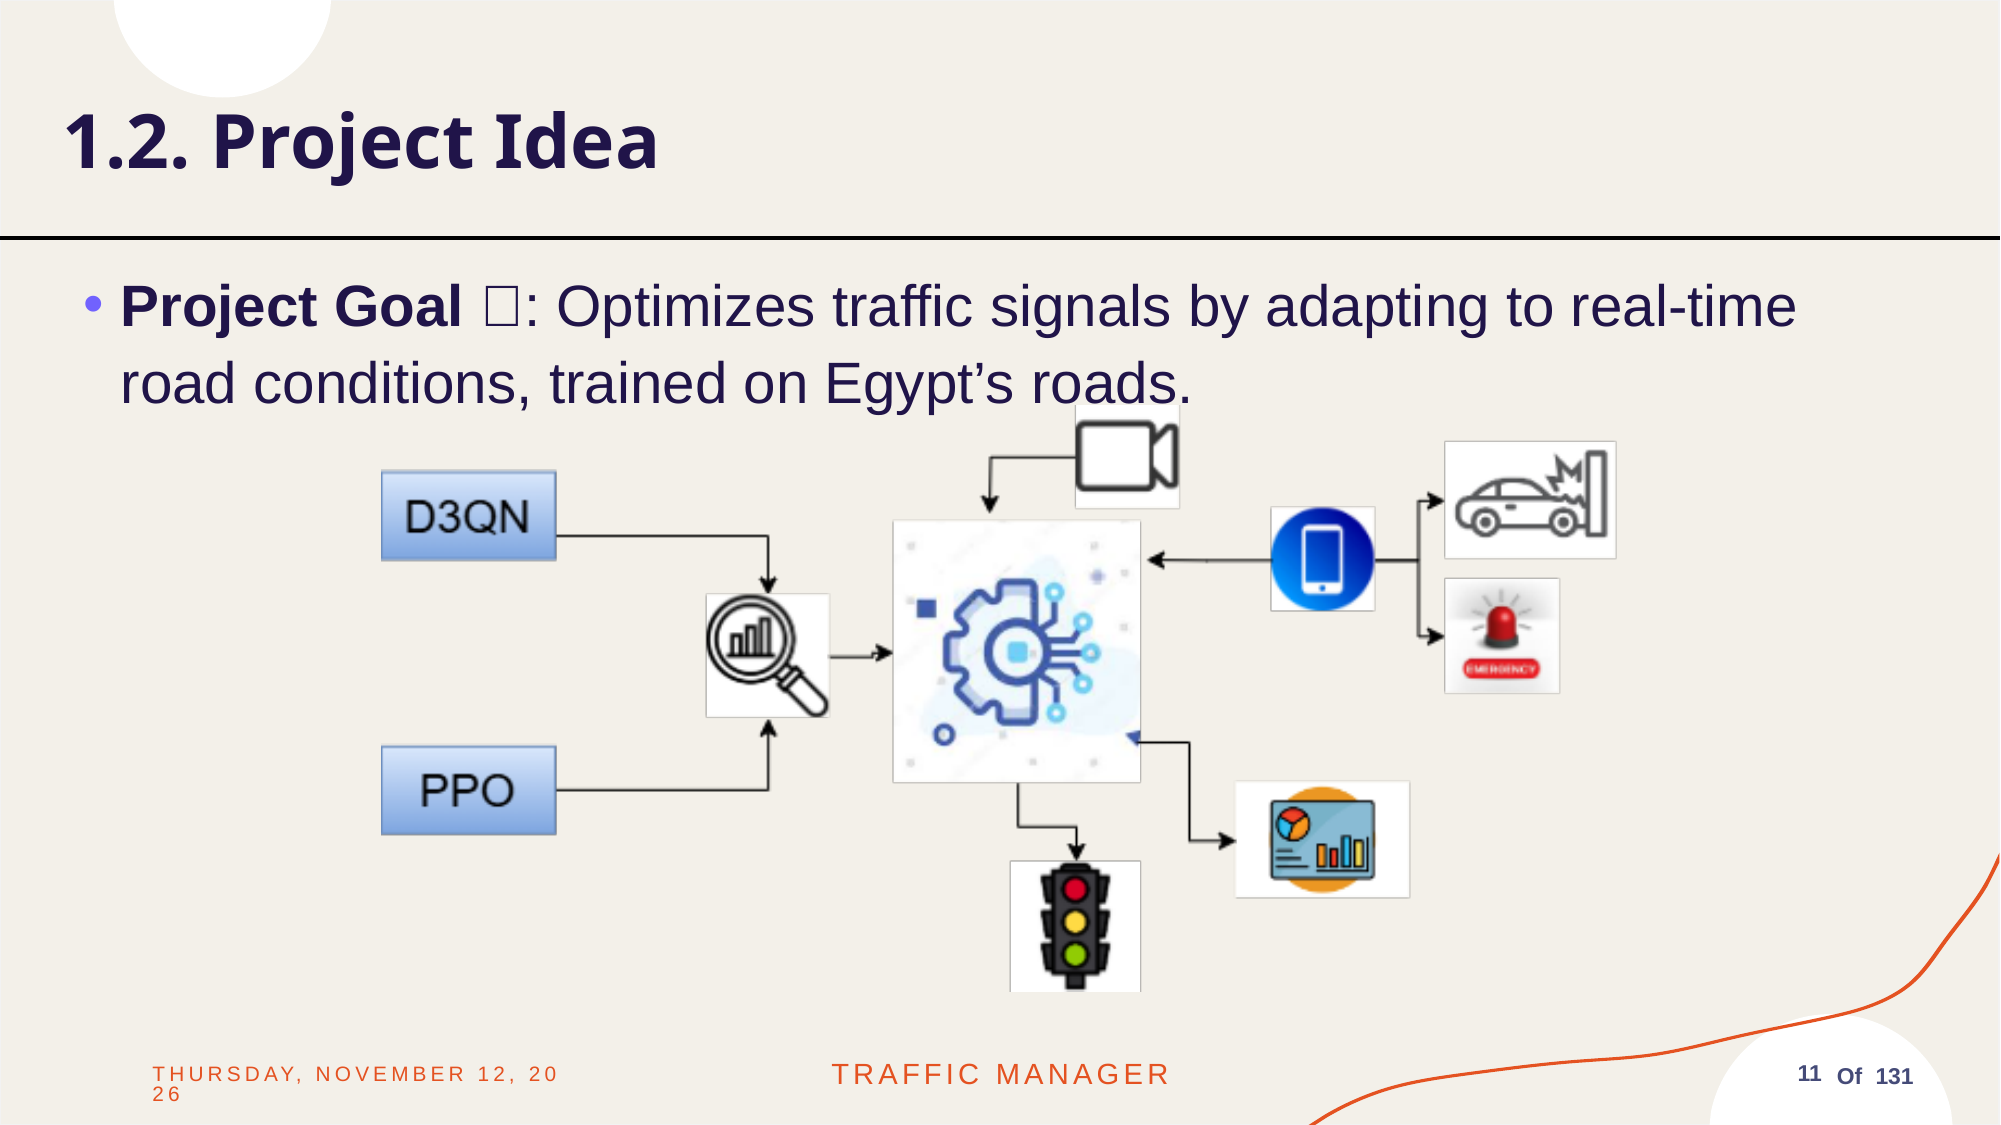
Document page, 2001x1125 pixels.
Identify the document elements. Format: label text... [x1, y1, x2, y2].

footer Traffic MANAGER [662, 1042, 1338, 1103]
slide_number 11 [1599, 1042, 1838, 1103]
text_box 1.2. Project Idea [47, 75, 1911, 202]
text_box Project Goal 🎯: Optimizes traffic signals by adapting to real-time road conditions, trained on Egypt’s roads. [68, 254, 1911, 1027]
picture [381, 405, 1619, 992]
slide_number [137, 1042, 588, 1103]
